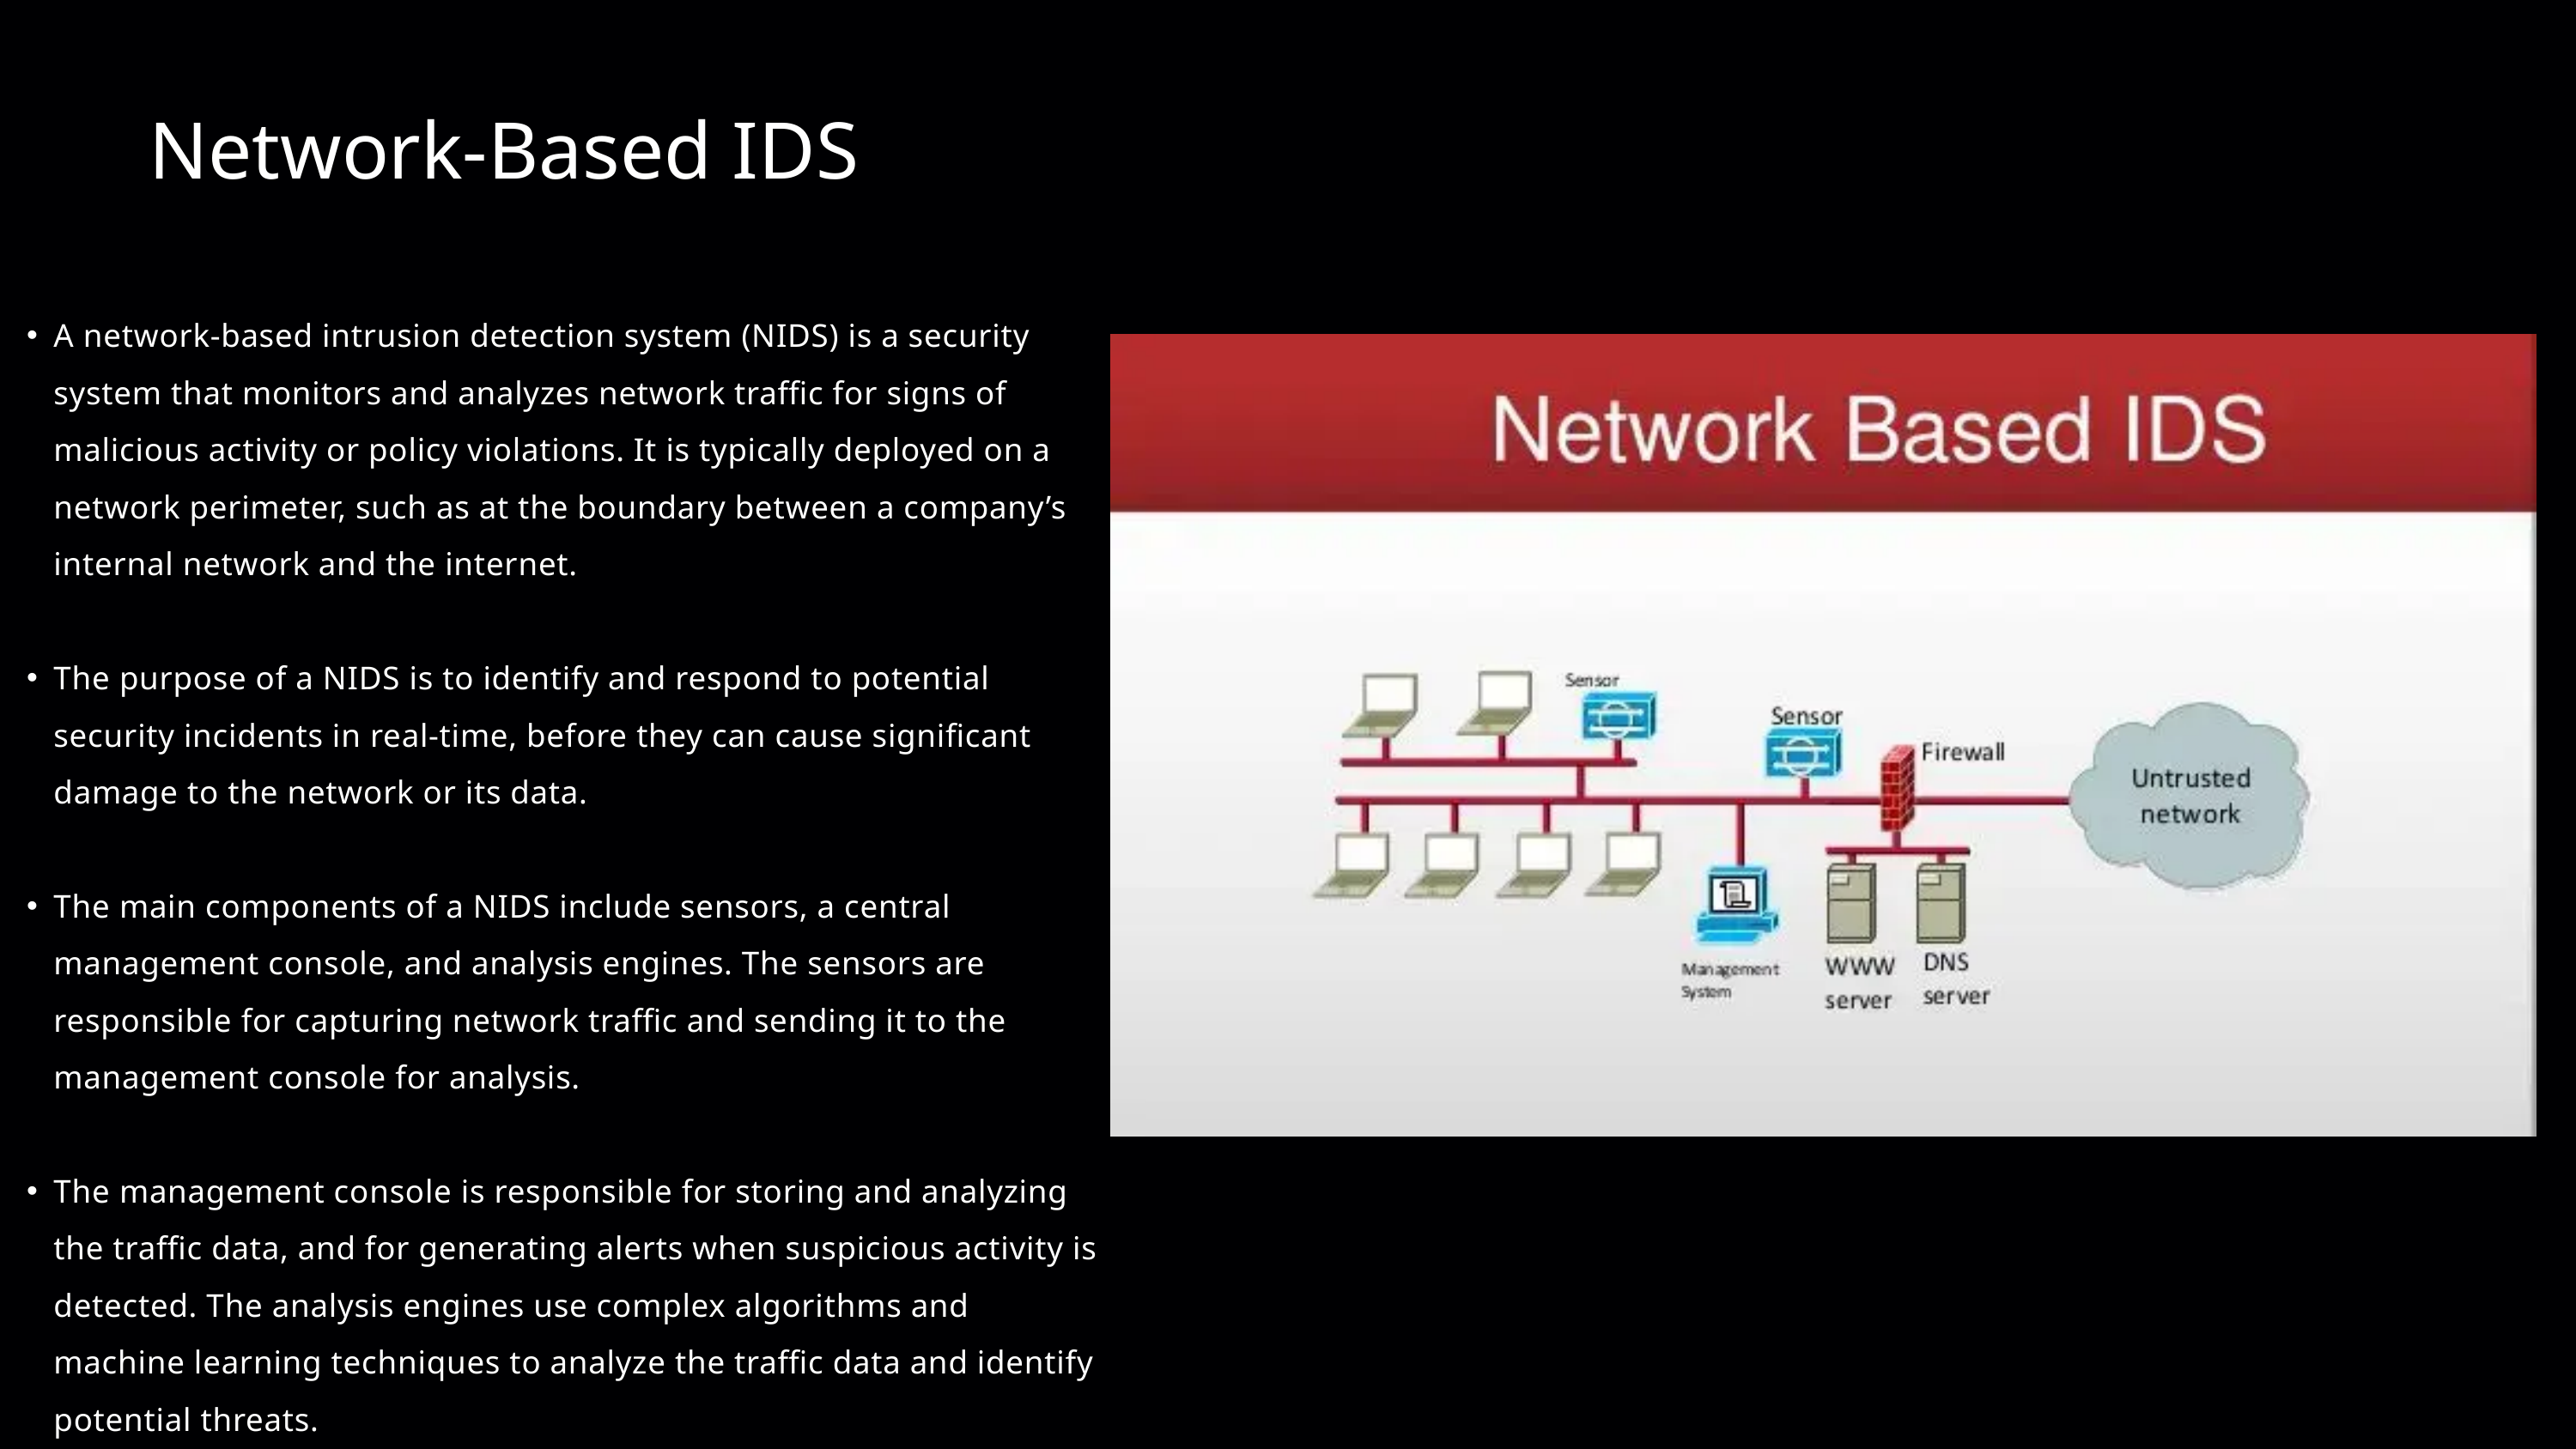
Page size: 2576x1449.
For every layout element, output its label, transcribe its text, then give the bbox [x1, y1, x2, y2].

text_box Network-Based IDS [144, 84, 863, 195]
text_box A network-based intrusion detection system (NIDS) is a security system that monitors and analyzes network traffic for signs of malicious activity or policy violations. It is typically deployed on a network perimeter, such as at the boundary between a company’s internal network and the internet. The purpose of a NIDS is to identify and respond to potential security incidents in real-time, before they can cause significant damage to the network or its data. The main components of a NIDS include sensors, a central management console, and analysis engines. The sensors are responsible for capturing network traffic and sending it to the management console for analysis. The management console is responsible for storing and analyzing the traffic data, and for generating alerts when suspicious activity is detected. The analysis engines use complex algorithms and machine learning techniques to analyze the traffic data and identify potential threats. [0, 296, 1110, 1438]
picture [1109, 334, 2537, 1137]
